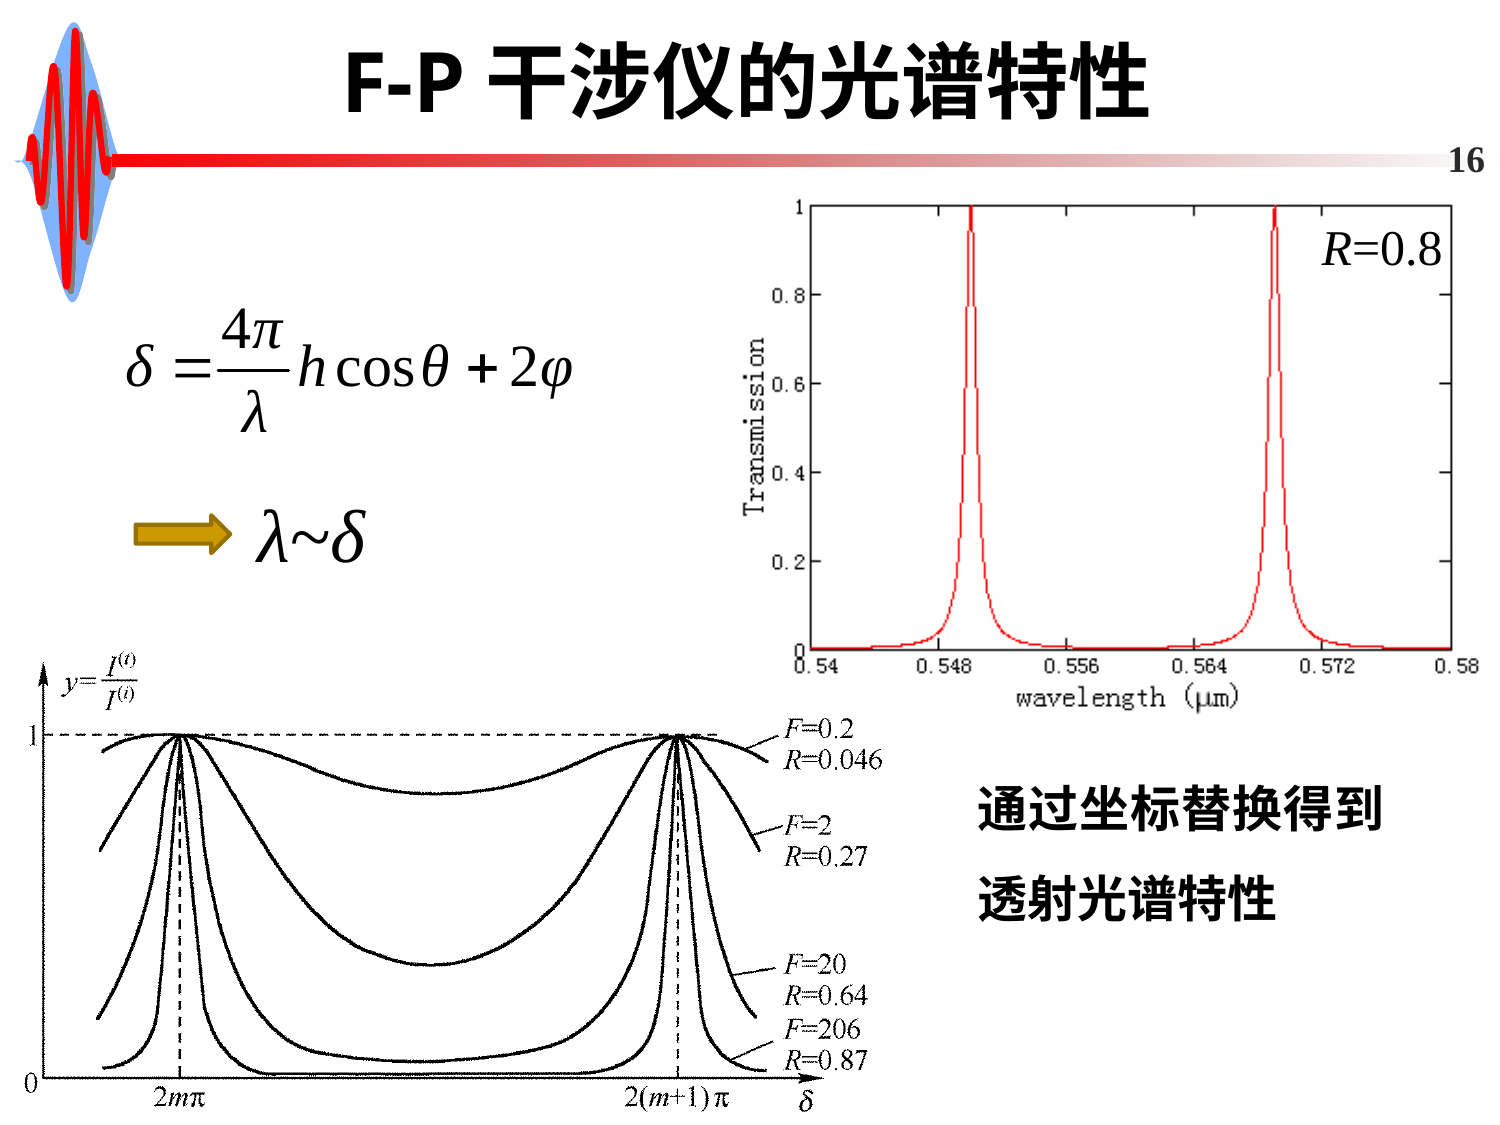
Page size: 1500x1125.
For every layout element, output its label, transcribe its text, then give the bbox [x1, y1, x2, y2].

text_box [737, 196, 1486, 719]
title F-P干涉仪的光谱特性 [159, 19, 1334, 137]
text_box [116, 290, 583, 447]
picture [17, 649, 887, 1118]
text_box λ~δ [243, 479, 381, 585]
text_box 通过坐标替换得到透射光谱特性 [962, 739, 1400, 935]
slide_number 16 [1370, 139, 1500, 176]
text_box [133, 513, 233, 556]
